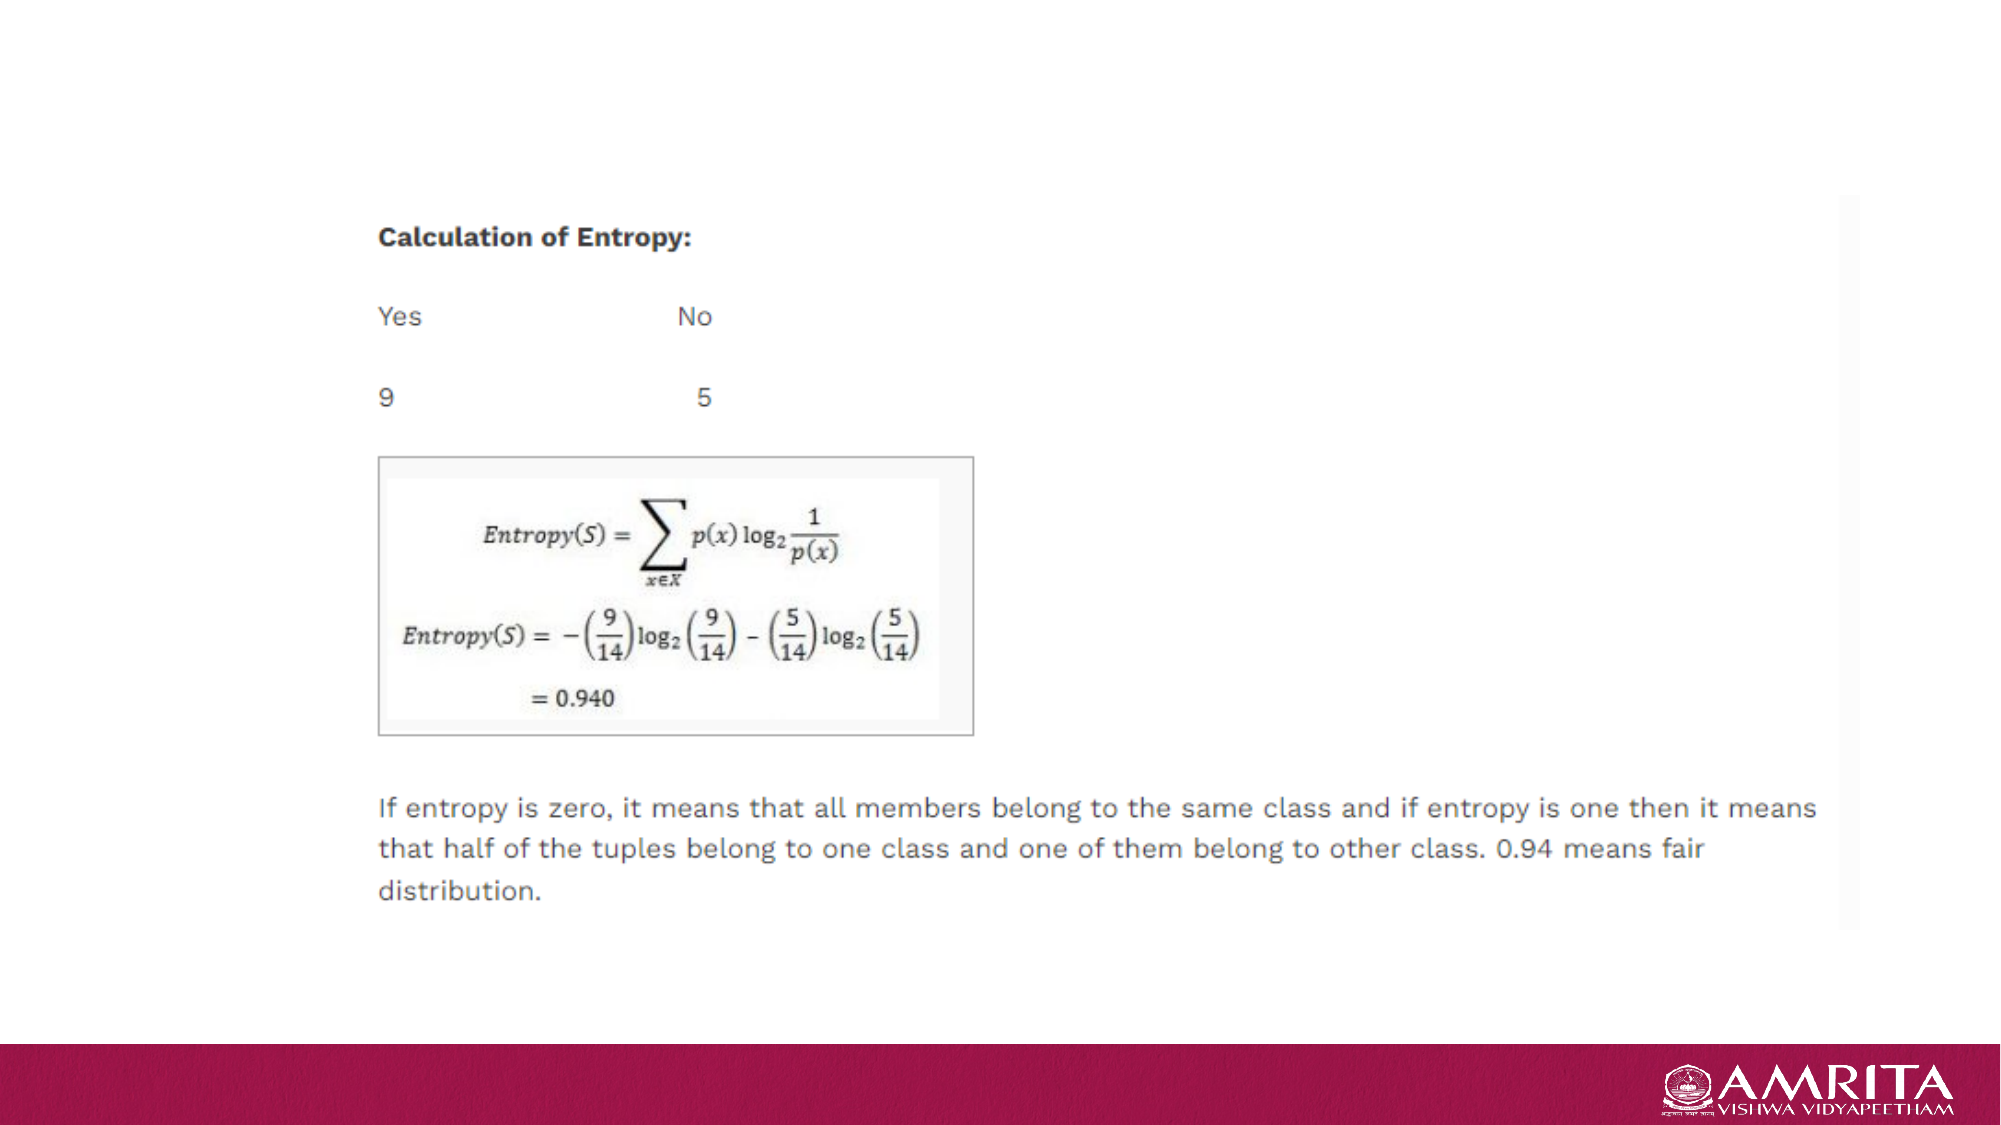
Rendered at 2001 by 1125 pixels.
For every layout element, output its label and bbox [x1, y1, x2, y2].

picture [0, 1044, 2001, 1125]
list [174, 195, 1860, 930]
